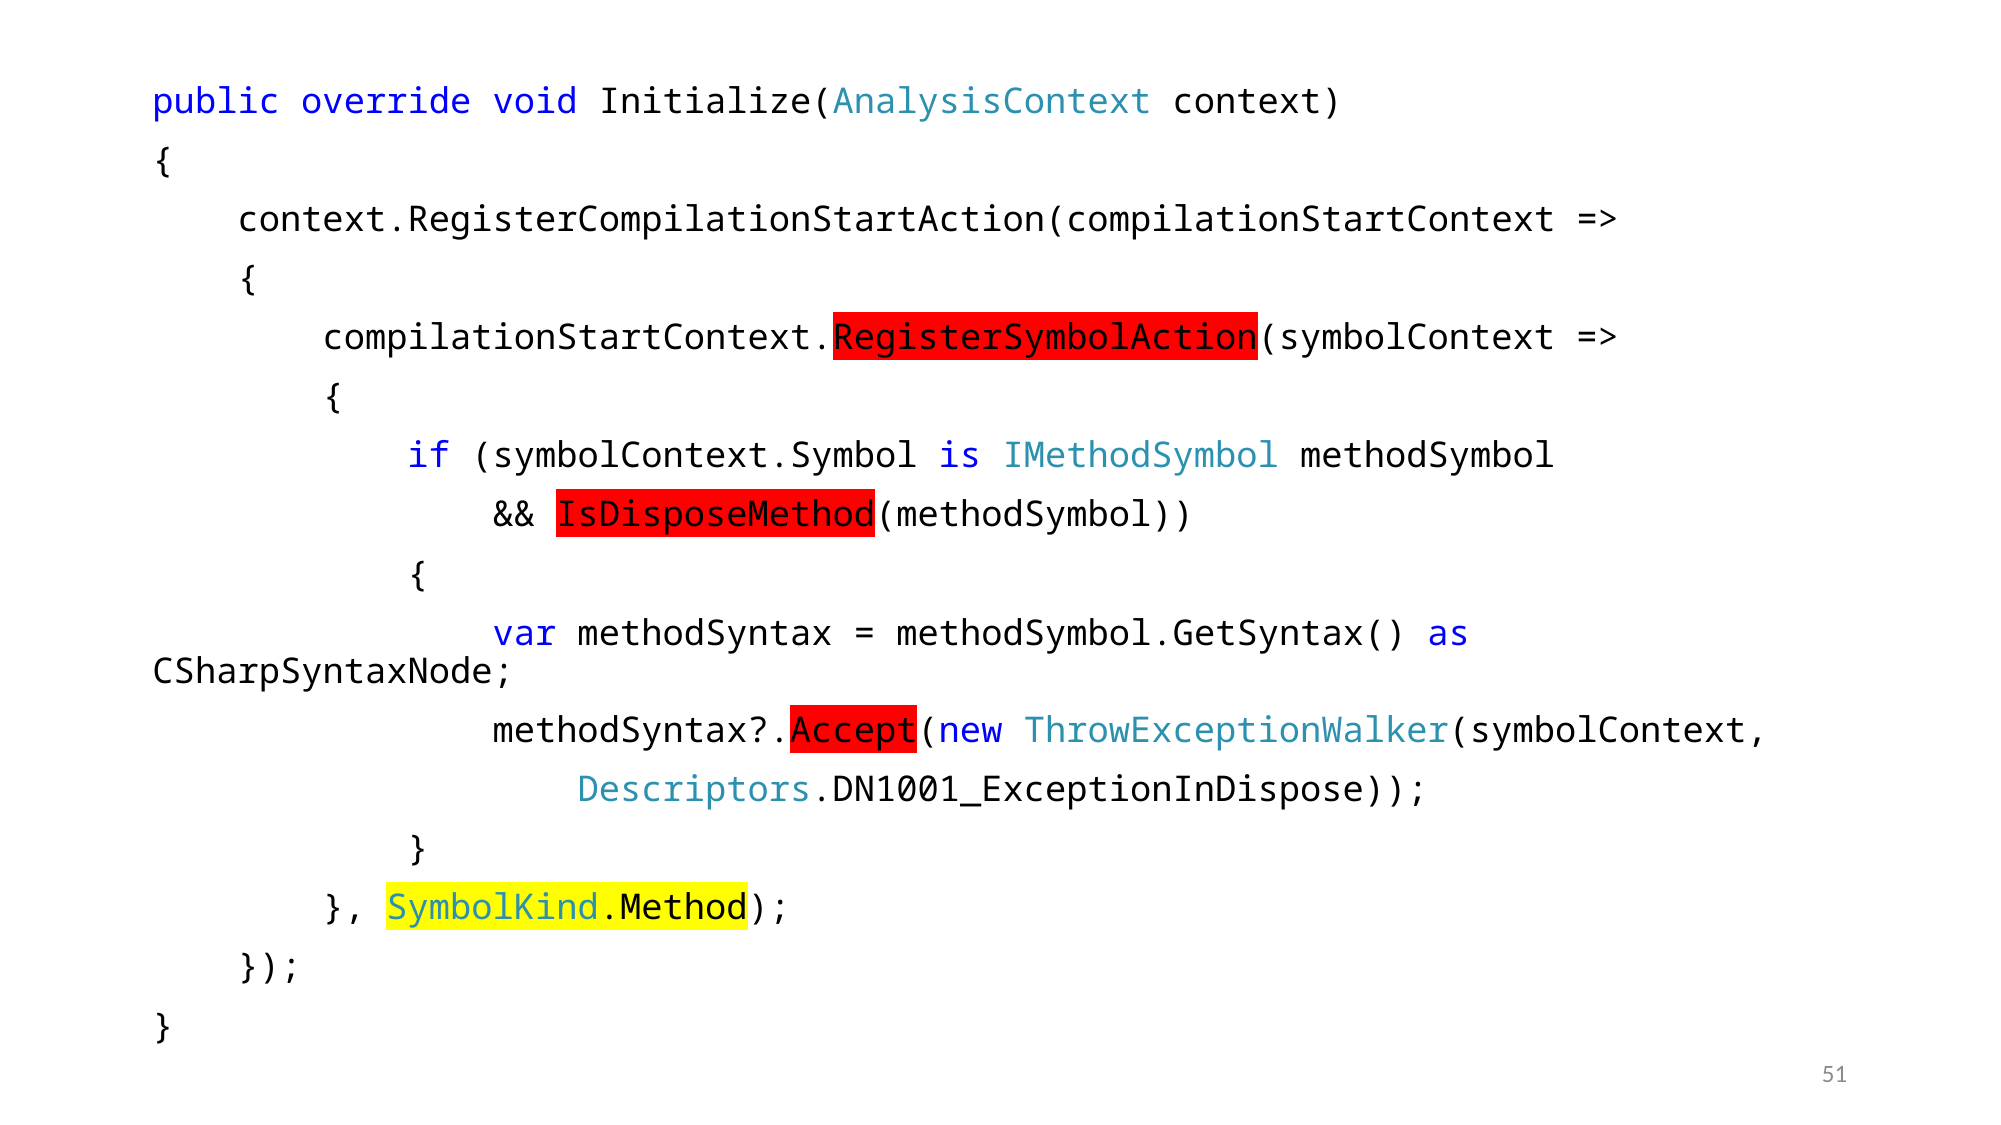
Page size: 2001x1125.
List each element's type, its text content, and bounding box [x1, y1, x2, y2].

slide_number 51 [1412, 1042, 1863, 1103]
list public override void Initialize(AnalysisContext context) { context.RegisterCompilationStartAction(compilationStartContext => { compilationStartContext.RegisterSymbolAction(symbolContext => { if (symbolContext.Symbol is IMethodSymbol methodSymbol && IsDisposeMethod(methodSymbol)) { var methodSyntax = methodSymbol.GetSyntax() as CSharpSyntaxNode; methodSyntax?.Accept(new ThrowExceptionWalker(symbolContext, Descriptors.DN1001_ExceptionInDispose)); } }, SymbolKind.Method); }); } [137, 75, 1863, 1014]
